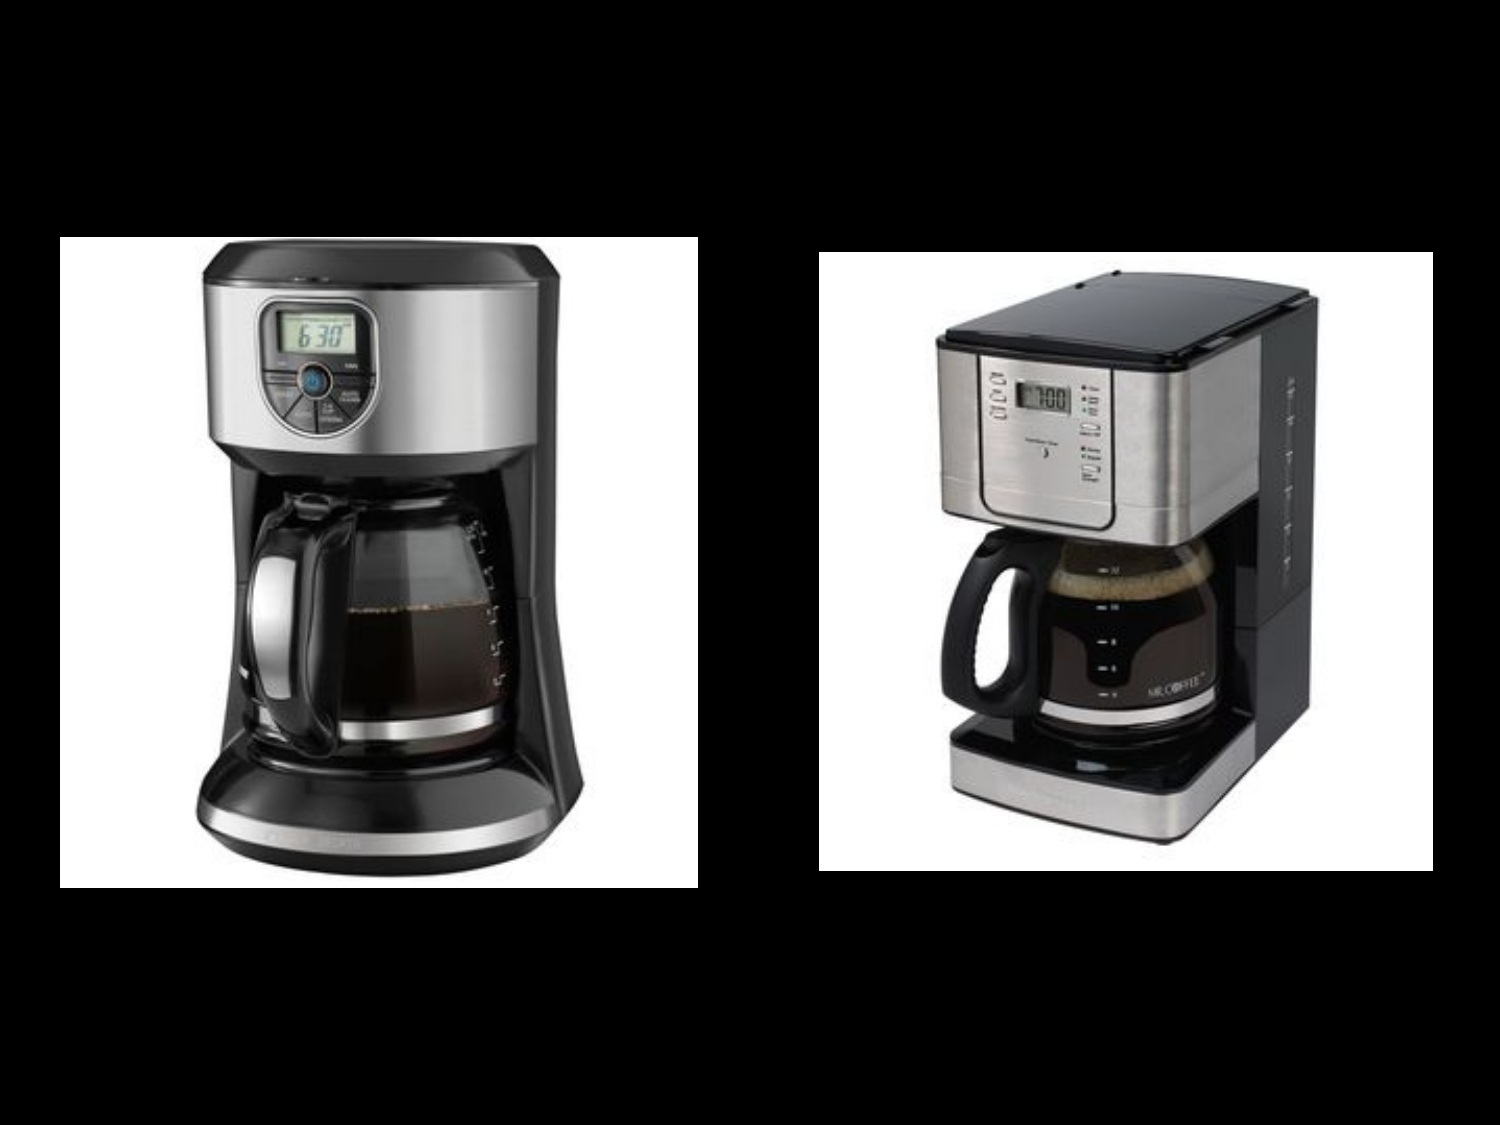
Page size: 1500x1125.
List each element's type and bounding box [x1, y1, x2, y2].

picture [819, 251, 1433, 872]
picture [60, 237, 699, 888]
